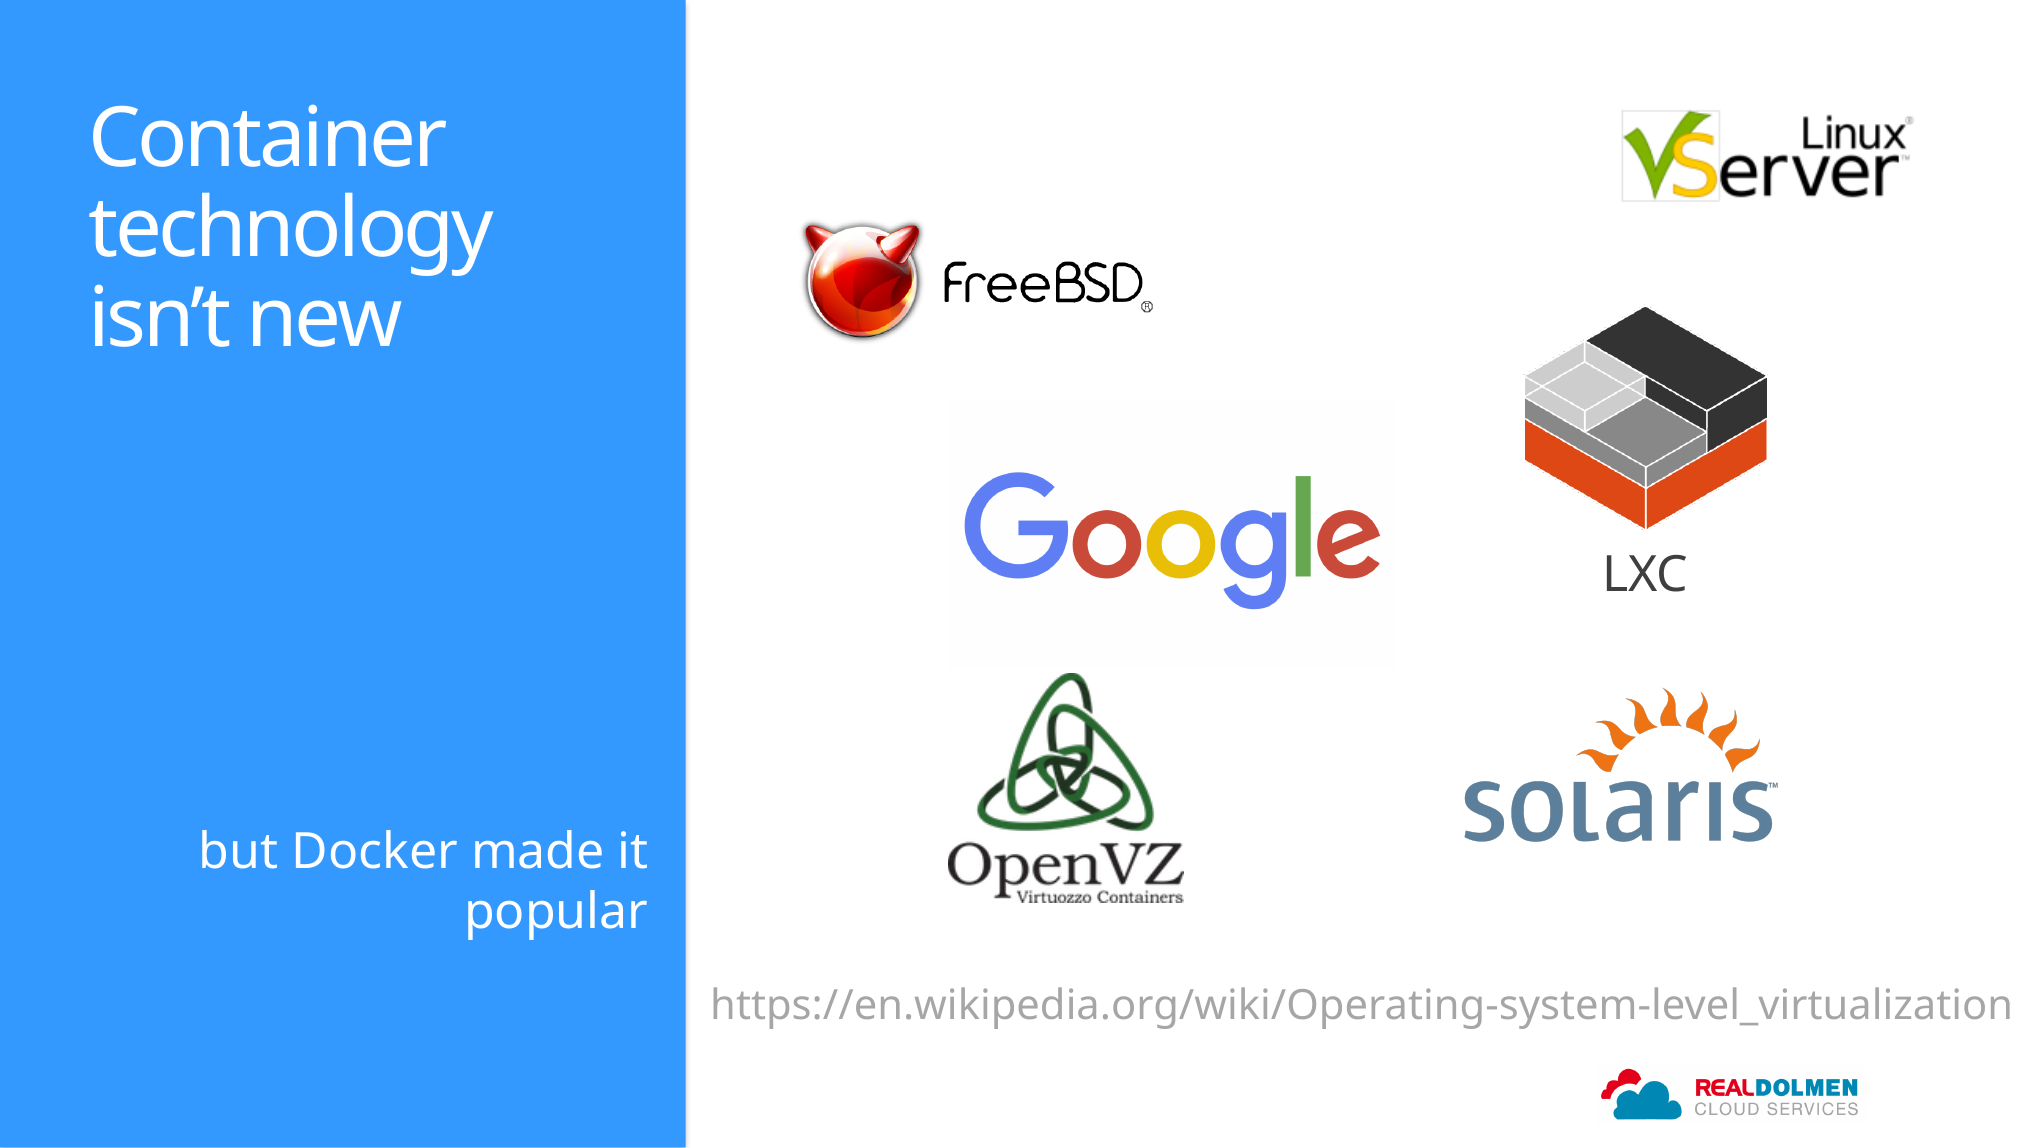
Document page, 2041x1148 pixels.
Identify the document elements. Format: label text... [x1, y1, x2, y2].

picture [948, 400, 1397, 670]
title Container technology isn’t new [88, 94, 637, 340]
list but Docker made it popular [101, 818, 649, 971]
picture [1596, 1063, 1866, 1125]
picture [948, 672, 1184, 904]
picture [1463, 687, 1778, 842]
picture [1614, 101, 1921, 210]
picture [796, 216, 1154, 347]
text_box https://en.wikipedia.org/wiki/Operating-system-level_virtualization [683, 970, 2041, 1036]
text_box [1512, 303, 1778, 610]
